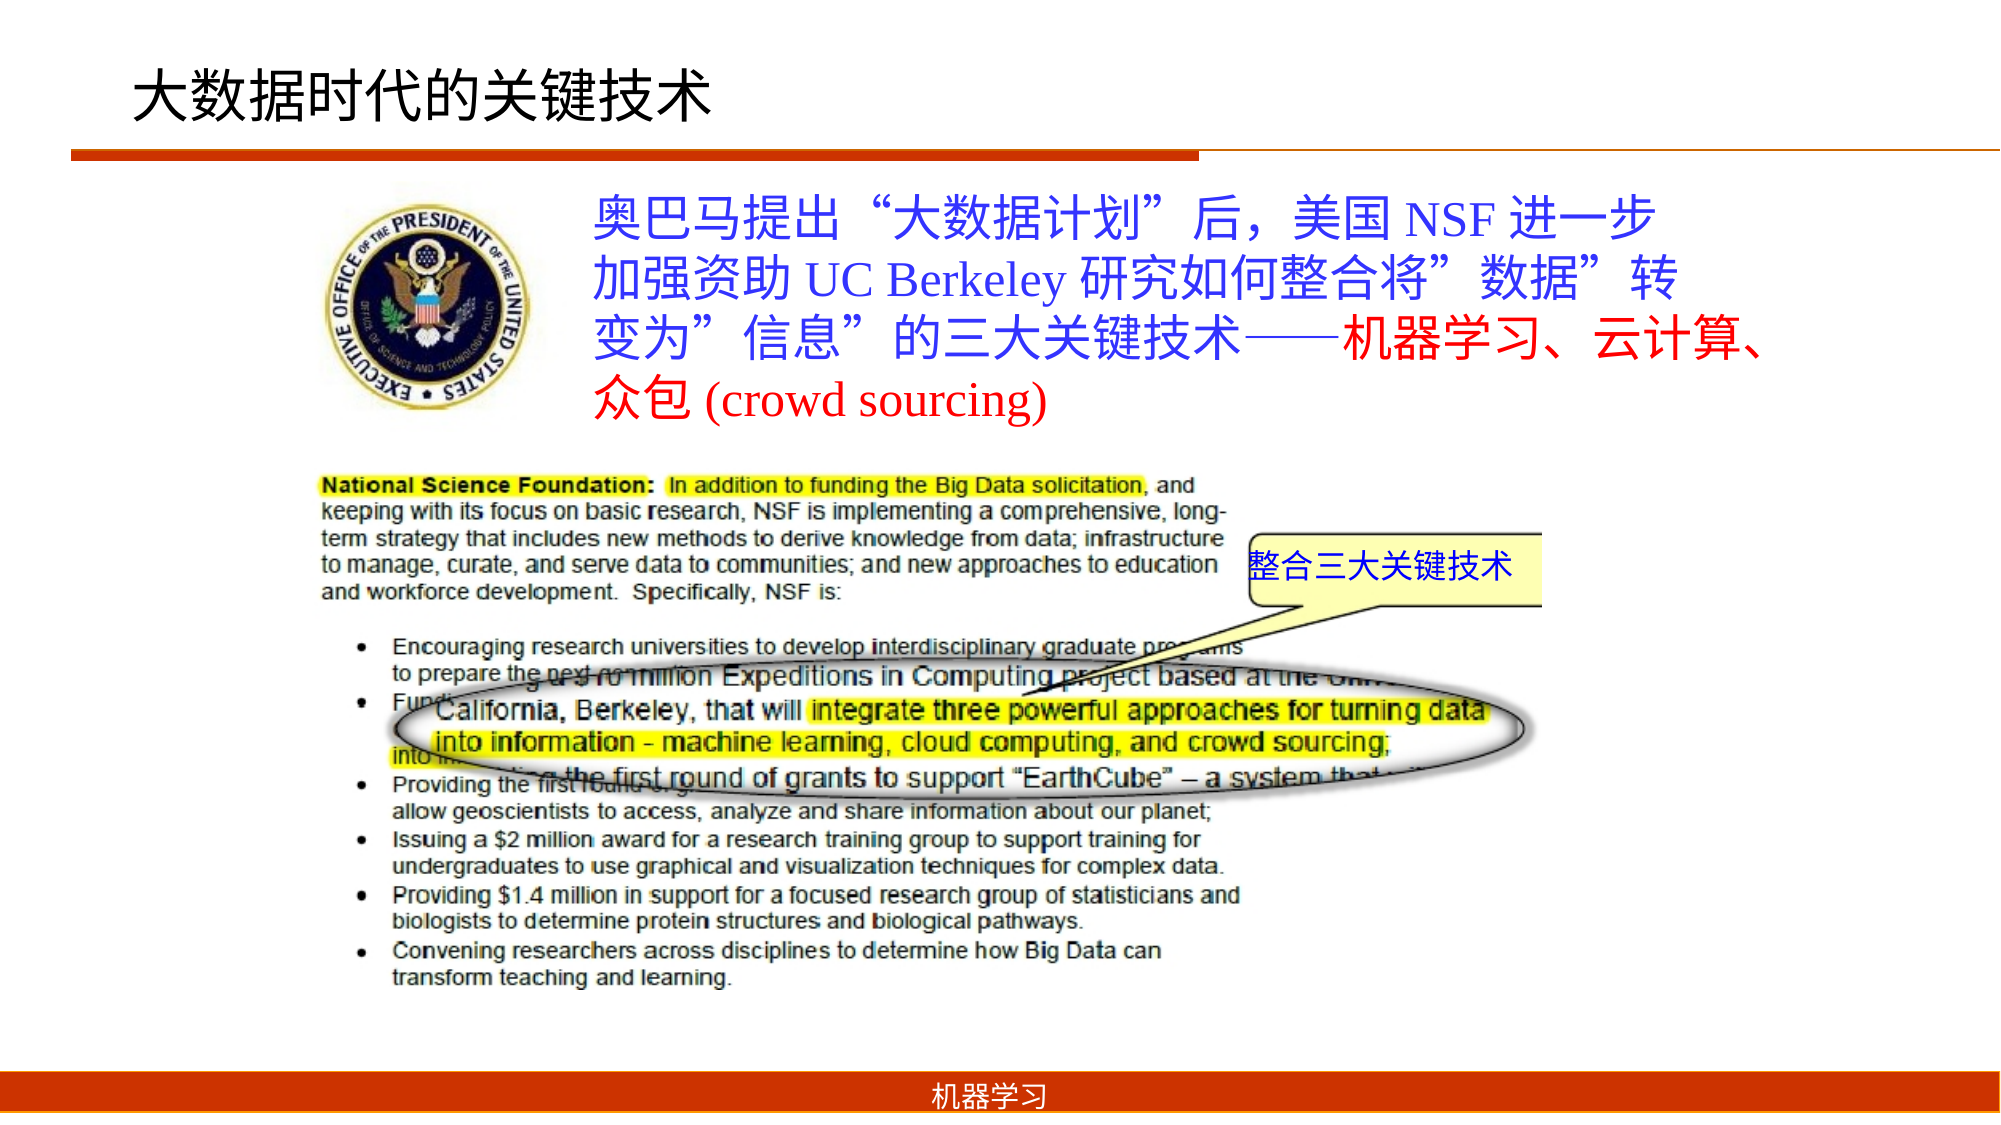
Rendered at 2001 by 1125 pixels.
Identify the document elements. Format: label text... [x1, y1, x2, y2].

picture [310, 468, 1542, 990]
text_box 奥巴马提出“大数据计划”后，美国NSF进一步 加强资助UC Berkeley研究如何整合将”数据”转 变为”信息”的三大关键技术——机器学习、云计算、 众包(crowd sourcing) [592, 185, 1793, 427]
text_box 大数据时代的关键技术 [131, 72, 715, 129]
picture [291, 181, 571, 432]
